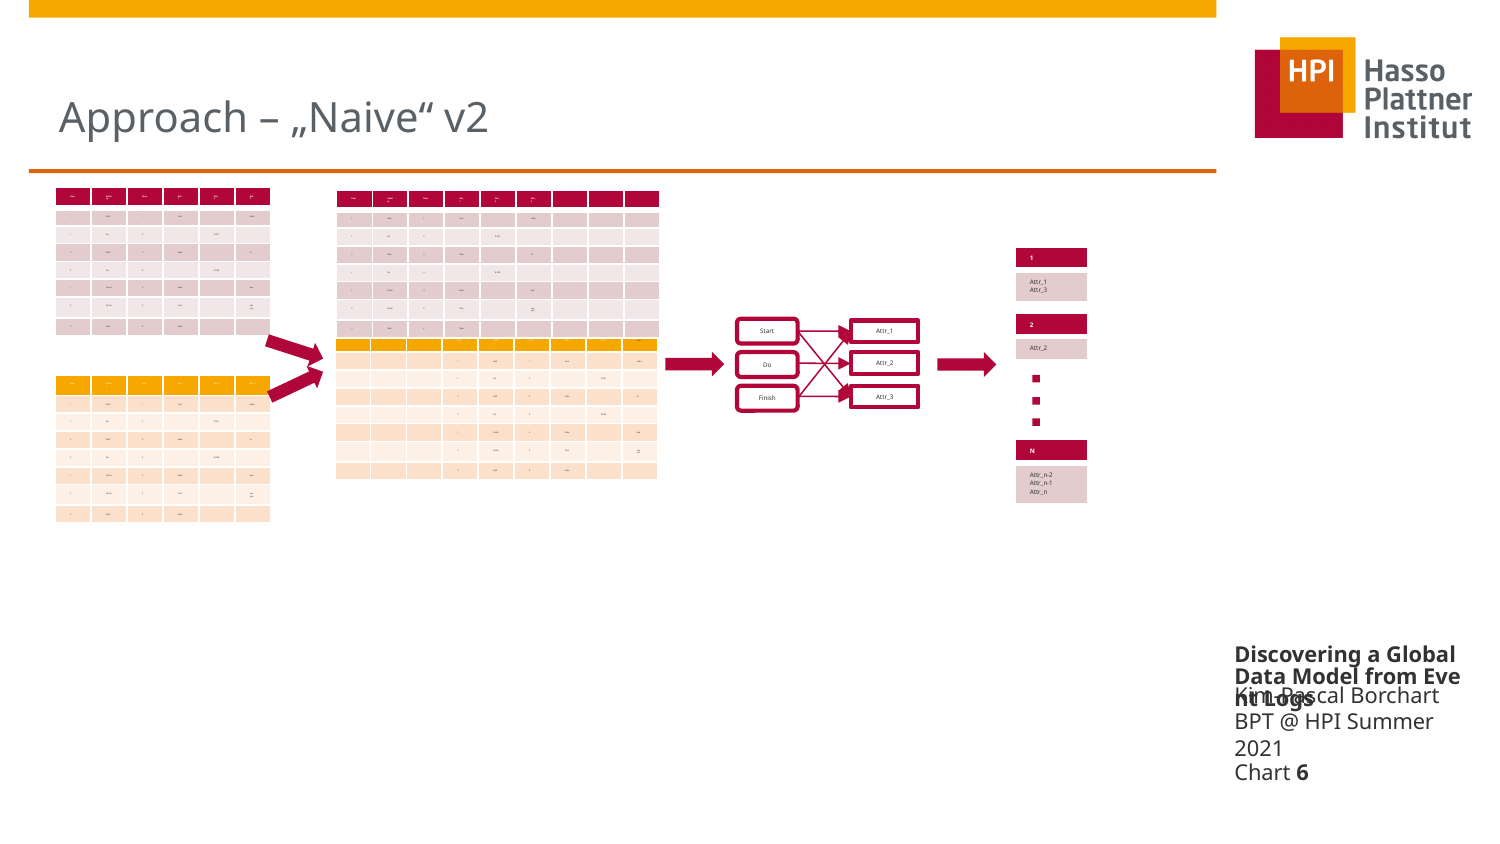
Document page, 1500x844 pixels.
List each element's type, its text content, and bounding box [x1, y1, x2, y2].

table_cell [200, 298, 234, 317]
table_cell False [164, 319, 198, 335]
table_cell 6 [409, 321, 443, 337]
table_cell True [445, 213, 479, 227]
table_header Activity [373, 191, 407, 207]
table_header Attr_1 [164, 188, 198, 205]
table_cell [587, 424, 621, 441]
table_cell 4 [515, 424, 549, 441]
table_cell 1 [56, 468, 90, 484]
title Approach – „Naive“ v2 [58, 17, 1187, 170]
table_cell [407, 371, 441, 387]
table_cell 5 [409, 300, 443, 319]
table_cell [587, 389, 621, 405]
table_cell 2 [56, 450, 90, 466]
table_cell False [551, 463, 585, 479]
table_cell 2 [443, 407, 477, 423]
table_cell see you [236, 298, 270, 317]
table_cell Start [92, 506, 126, 522]
table_cell 4 [128, 280, 162, 296]
picture [1252, 33, 1477, 142]
table_cell [200, 280, 234, 296]
table_cell [589, 282, 623, 299]
table_cell [336, 371, 370, 387]
table_cell 3 [337, 321, 372, 337]
table_cell 1 [337, 282, 372, 299]
table_cell Start [92, 244, 126, 261]
table_cell [200, 432, 234, 448]
table_cell [236, 450, 270, 466]
table_cell [164, 227, 198, 243]
table_cell 8.999 [481, 265, 515, 281]
table_cell 2 [443, 442, 477, 461]
table_cell False [551, 424, 585, 441]
table_cell False [164, 468, 198, 484]
table_cell Do [92, 414, 126, 430]
table_header Case [56, 376, 90, 395]
table_cell [625, 213, 659, 227]
table_cell [625, 265, 659, 281]
table_header Attr_2 [200, 188, 234, 205]
table_cell 4 [409, 265, 443, 281]
table_cell see you [236, 485, 270, 504]
table_cell [589, 321, 623, 337]
table_cell [336, 424, 370, 441]
table_cell Start [373, 213, 407, 227]
table_cell Finish [92, 485, 126, 504]
table_cell 2 [337, 265, 372, 281]
table_cell Finish [373, 282, 407, 299]
table_header Case [337, 191, 372, 207]
table_cell [623, 463, 657, 479]
table_cell [200, 396, 234, 412]
table_cell [200, 468, 234, 484]
table_cell [589, 300, 623, 319]
table_header [407, 339, 441, 351]
table_header Attr_2 [481, 191, 515, 207]
table_cell hi [236, 244, 270, 261]
table_cell Finish [479, 442, 513, 461]
table_header Attr_3 [236, 188, 270, 205]
table_header Attr_3 [517, 191, 551, 207]
table_cell hi [236, 432, 270, 448]
table_cell [625, 300, 659, 319]
table_cell False [164, 432, 198, 448]
table_cell Do [92, 450, 126, 466]
table_cell [200, 485, 234, 504]
table_cell [336, 389, 370, 405]
table_cell Do [373, 265, 407, 281]
text_box [263, 332, 326, 366]
table_cell Do [479, 407, 513, 423]
table_header Time [409, 191, 443, 207]
table_header Attr_1 [164, 376, 198, 395]
table_cell 1 [56, 280, 90, 296]
table_cell Do [373, 229, 407, 245]
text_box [736, 318, 919, 411]
table_cell [553, 229, 587, 245]
table_header Time [515, 339, 549, 351]
table_cell Start [92, 211, 126, 225]
table_cell Attr_2 [1016, 339, 1087, 359]
table_cell [517, 265, 551, 281]
table_cell [200, 244, 234, 261]
table_header [589, 191, 623, 207]
table_cell 2 [409, 229, 443, 245]
table_cell hi [517, 247, 551, 263]
table_cell bye [236, 468, 270, 484]
table_cell [371, 371, 406, 387]
table_cell 1 [443, 353, 477, 369]
table_cell 3 [56, 319, 90, 335]
table_cell [236, 506, 270, 522]
table_cell Finish [92, 298, 126, 317]
slide_number Kim-Pascal Borchart BPT @ HPI Summer 2021 [1216, 681, 1471, 758]
table_cell [587, 442, 621, 461]
table_cell True [551, 353, 585, 369]
table_cell bye [236, 280, 270, 296]
text_box [265, 363, 326, 405]
table_cell [553, 300, 587, 319]
table_cell 1 [128, 211, 162, 225]
table_cell Start [373, 247, 407, 263]
table_header Attr_3 [236, 376, 270, 395]
table_cell [371, 442, 406, 461]
table_cell 8.999 [587, 407, 621, 423]
table_cell 4 [128, 262, 162, 278]
table_cell [164, 414, 198, 430]
table_cell True [551, 442, 585, 461]
table_cell [200, 319, 234, 335]
slide_number Chart 6 [1216, 758, 1471, 788]
table_cell [553, 265, 587, 281]
table_cell [407, 389, 441, 405]
table_cell [481, 300, 515, 319]
table_cell bye [623, 424, 657, 441]
table_cell 4 [128, 450, 162, 466]
table_header Activity [92, 188, 126, 205]
table_cell see you [623, 442, 657, 461]
table_cell 1 [443, 371, 477, 387]
table_cell Attr_1 Attr_3 [1016, 273, 1087, 301]
footer Discovering a Global Data Model from Event Logs [1216, 584, 1471, 670]
table_cell 4 [409, 282, 443, 299]
table_cell False [445, 282, 479, 299]
table_cell 2 [337, 300, 372, 319]
table_cell 1 [56, 396, 90, 412]
table_cell 8.999 [200, 450, 234, 466]
table_header Time [128, 376, 162, 395]
table_header N [1016, 440, 1087, 460]
table_cell 1 [337, 213, 372, 227]
table_cell 3 [515, 389, 549, 405]
table_cell Finish [479, 424, 513, 441]
table_cell [589, 229, 623, 245]
table_cell [445, 265, 479, 281]
table_cell Do [92, 262, 126, 278]
table_cell [625, 321, 659, 337]
table_cell Finish [92, 280, 126, 296]
table_cell False [164, 280, 198, 296]
table_cell 2 [56, 298, 90, 317]
table_cell [336, 353, 370, 369]
table_cell 2 [128, 227, 162, 243]
table_cell hello [517, 213, 551, 227]
table_cell [164, 450, 198, 466]
table_cell 2 [56, 244, 90, 261]
table_cell [553, 247, 587, 263]
table_header Case [56, 188, 90, 205]
table_cell [336, 463, 370, 479]
table_cell [371, 424, 406, 441]
table_cell [336, 442, 370, 461]
table_cell [553, 213, 587, 227]
table_cell hello [236, 396, 270, 412]
table_cell [200, 211, 234, 225]
table_cell Finish [92, 468, 126, 484]
table_cell Start [479, 463, 513, 479]
table_cell [517, 321, 551, 337]
table_header Attr_2 [200, 376, 234, 395]
table_cell 9.001 [481, 229, 515, 245]
table_cell [589, 265, 623, 281]
table_cell 6 [515, 463, 549, 479]
table_cell [371, 407, 406, 423]
table_header Time [128, 188, 162, 205]
table_cell 2 [56, 485, 90, 504]
table_cell hi [623, 389, 657, 405]
table_cell Do [479, 371, 513, 387]
table_cell [481, 282, 515, 299]
table_cell True [164, 298, 198, 317]
table_cell 2 [443, 389, 477, 405]
table_cell 5 [128, 298, 162, 317]
table_cell hello [623, 353, 657, 369]
table_header Attr_3 [623, 339, 657, 351]
table_header Attr_2 [587, 339, 621, 351]
table_cell [551, 407, 585, 423]
table_cell [407, 463, 441, 479]
table_cell False [551, 389, 585, 405]
table_cell [164, 262, 198, 278]
table_cell 3 [443, 463, 477, 479]
table_cell [589, 247, 623, 263]
table_cell 1 [128, 396, 162, 412]
table_cell Start [479, 353, 513, 369]
table_cell [553, 321, 587, 337]
table_cell 2 [515, 371, 549, 387]
table_cell [200, 506, 234, 522]
table_header 1 [1016, 248, 1087, 267]
table_cell Start [92, 319, 126, 335]
table_cell True [164, 211, 198, 225]
text_box [663, 349, 727, 379]
table_header [336, 339, 370, 351]
table_cell 5 [128, 485, 162, 504]
table_header [625, 191, 659, 207]
table_cell Do [92, 227, 126, 243]
table_cell [407, 353, 441, 369]
table_header Activity [479, 339, 513, 351]
table_cell Start [479, 389, 513, 405]
table_cell [625, 282, 659, 299]
table_cell [407, 407, 441, 423]
table_cell 6 [128, 319, 162, 335]
table_cell Start [92, 432, 126, 448]
table_cell [236, 227, 270, 243]
table_cell [625, 247, 659, 263]
table_header Attr_1 [551, 339, 585, 351]
table_cell [551, 371, 585, 387]
table_cell [517, 229, 551, 245]
table_cell 2 [56, 432, 90, 448]
table_cell Start [373, 321, 407, 337]
table_cell Finish [373, 300, 407, 319]
table_cell [481, 321, 515, 337]
table_cell [587, 463, 621, 479]
text_box [1030, 395, 1042, 407]
table_cell [481, 247, 515, 263]
text_box [935, 350, 999, 379]
table_cell [236, 319, 270, 335]
text_box [1030, 416, 1042, 428]
table_cell 9.001 [587, 371, 621, 387]
table_cell 5 [515, 442, 549, 461]
table_cell 3 [128, 244, 162, 261]
table_cell 2 [56, 262, 90, 278]
table_cell 1 [56, 414, 90, 430]
table_cell 1 [515, 353, 549, 369]
table_cell False [164, 506, 198, 522]
table_cell [236, 262, 270, 278]
table_cell [553, 282, 587, 299]
table_cell 8.999 [200, 262, 234, 278]
table_cell True [445, 300, 479, 319]
table_cell [236, 414, 270, 430]
table_cell Start [92, 396, 126, 412]
table_cell [371, 463, 406, 479]
table_header Activity [92, 376, 126, 395]
table_cell 4 [515, 407, 549, 423]
table_cell False [445, 247, 479, 263]
table_cell 2 [128, 414, 162, 430]
table_cell bye [517, 282, 551, 299]
table_cell [481, 213, 515, 227]
table_header [553, 191, 587, 207]
table_cell True [164, 396, 198, 412]
table_cell Attr_n-2 Attr_n-1 Attr_n [1016, 466, 1087, 503]
table_cell 1 [56, 211, 90, 225]
table_cell 1 [409, 213, 443, 227]
table_cell hello [236, 211, 270, 225]
table_cell [623, 407, 657, 423]
table_cell [371, 389, 406, 405]
table_cell 9.001 [200, 414, 234, 430]
table_cell [445, 229, 479, 245]
table_cell [407, 424, 441, 441]
table_cell 1 [56, 227, 90, 243]
table_cell False [445, 321, 479, 337]
text_box [1030, 373, 1042, 384]
table_cell False [164, 244, 198, 261]
table_header 2 [1016, 314, 1087, 334]
table_header Attr_1 [445, 191, 479, 207]
table_cell 4 [128, 468, 162, 484]
table_cell [625, 229, 659, 245]
table_cell True [164, 485, 198, 504]
table_cell 2 [337, 247, 372, 263]
table_cell [587, 353, 621, 369]
table_cell see you [517, 300, 551, 319]
table_cell 3 [56, 506, 90, 522]
table_cell 6 [128, 506, 162, 522]
table_header [371, 339, 406, 351]
table_cell [623, 371, 657, 387]
table_cell 1 [443, 424, 477, 441]
table_cell [371, 353, 406, 369]
table_cell 3 [409, 247, 443, 263]
table_header Case [443, 339, 477, 351]
table_cell 3 [128, 432, 162, 448]
table_cell [336, 407, 370, 423]
table_cell 9.001 [200, 227, 234, 243]
table_cell [589, 213, 623, 227]
table_cell 1 [337, 229, 372, 245]
table_cell [407, 442, 441, 461]
